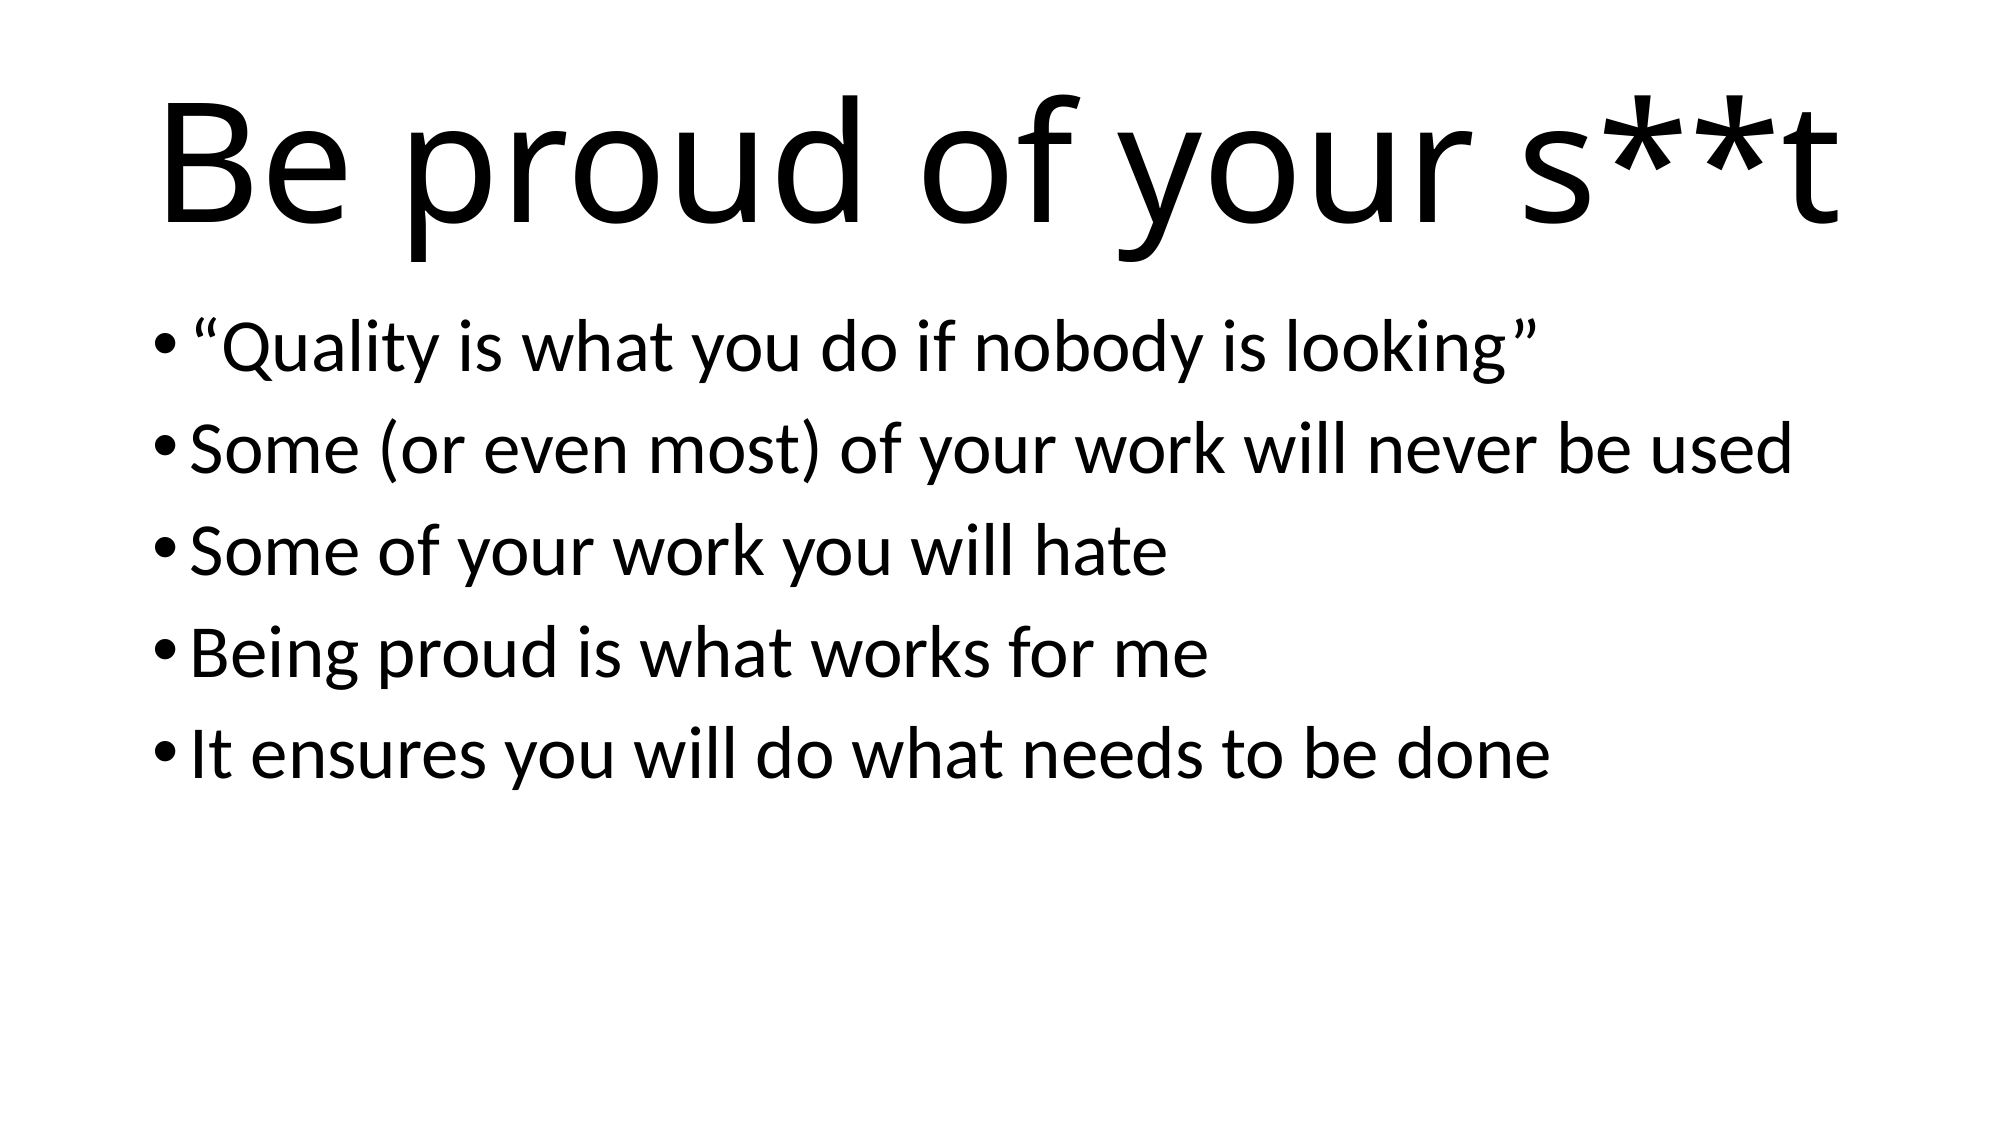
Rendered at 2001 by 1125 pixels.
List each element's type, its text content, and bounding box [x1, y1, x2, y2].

list “Quality is what you do if nobody is looking” Some (or even most) of your work will never be used Some of your work you will hate Being proud is what works for me It ensures you will do what needs to be done [137, 299, 1863, 1014]
title Be proud of your s**t [137, 59, 1863, 278]
